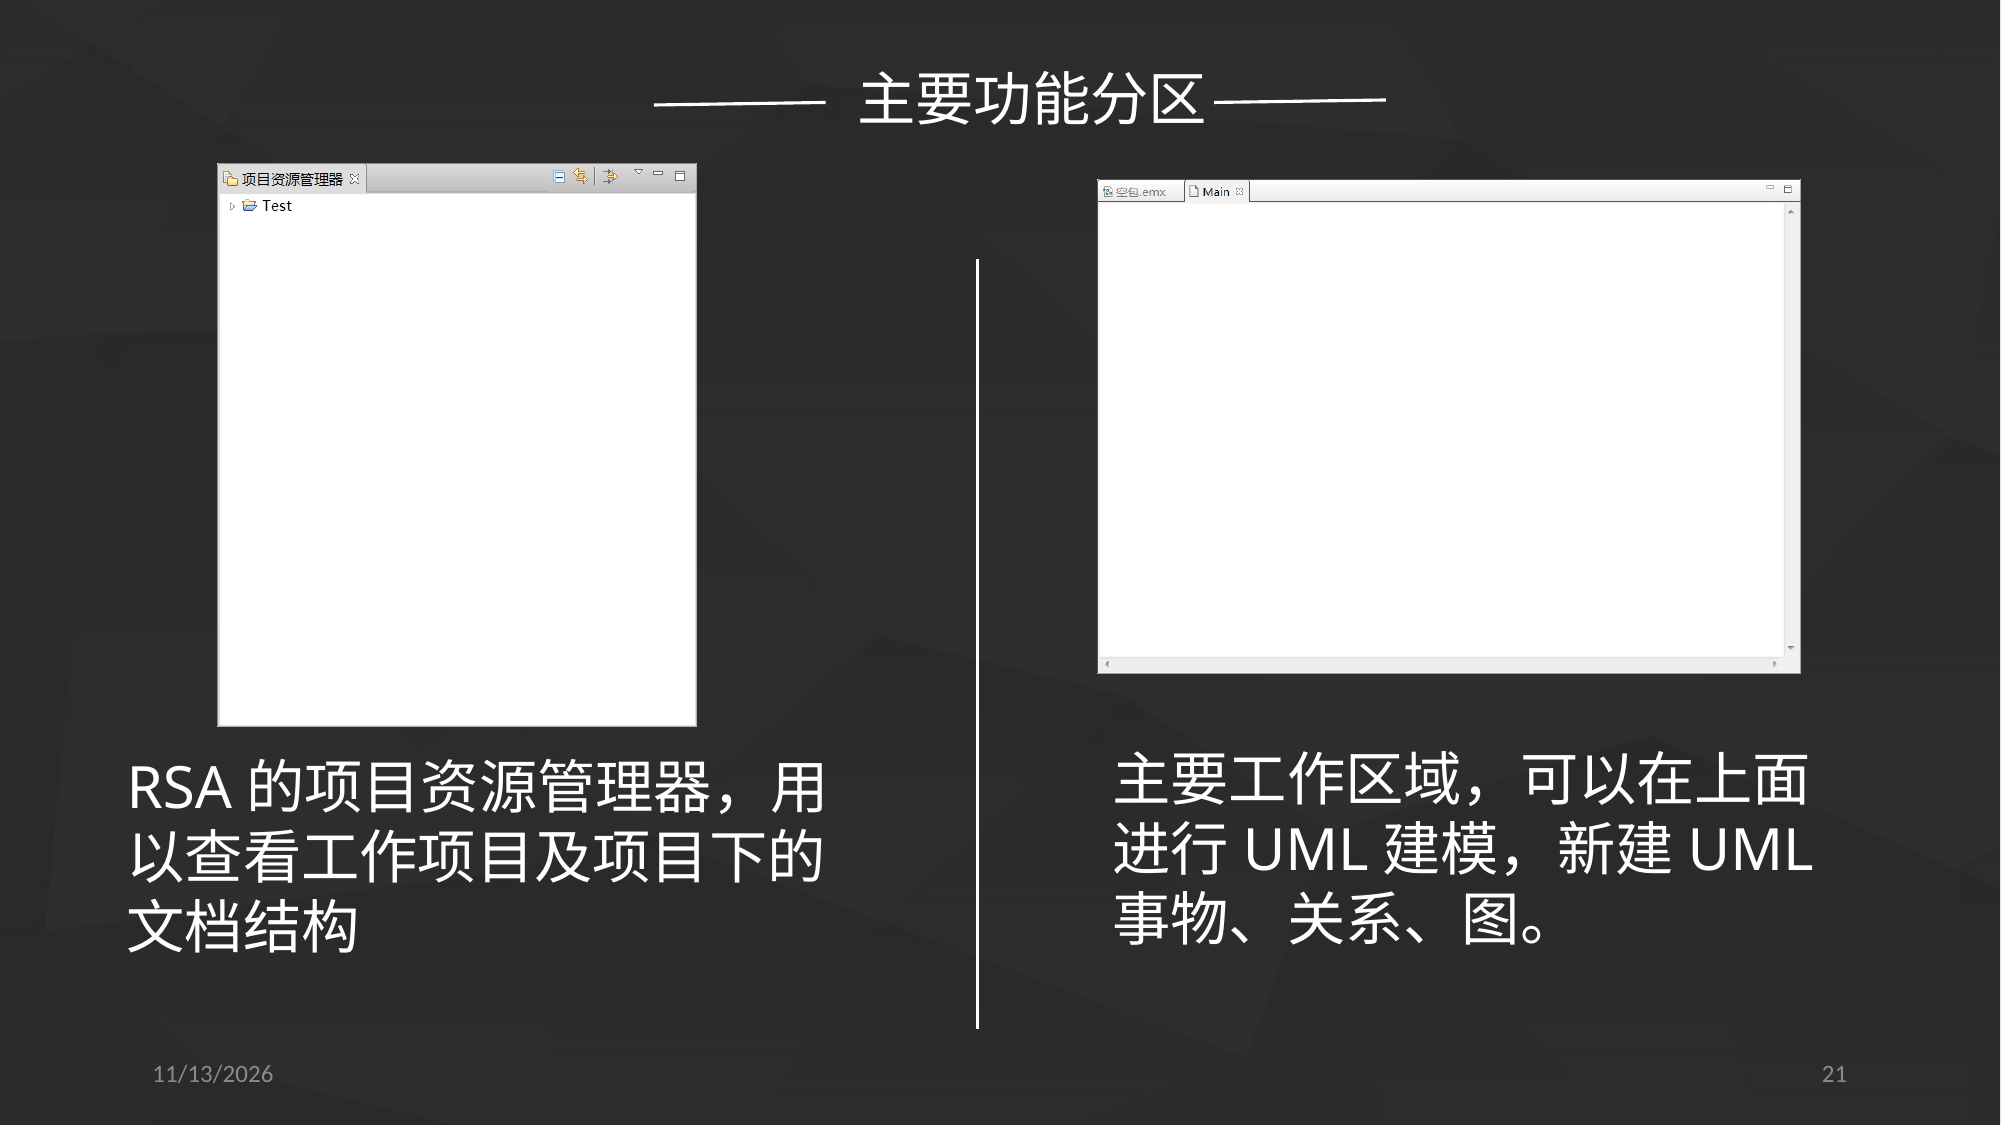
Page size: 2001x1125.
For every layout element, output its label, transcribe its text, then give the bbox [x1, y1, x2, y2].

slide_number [137, 1042, 588, 1103]
slide_number 21 [1412, 1042, 1863, 1103]
text_box 主要工作区域，可以在上面进行UML建模，新建UML事物、关系、图。 [1097, 734, 1860, 960]
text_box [1214, 99, 1386, 103]
text_box 主要功能分区 [842, 54, 1270, 140]
picture [0, 0, 2001, 1125]
text_box RSA的项目资源管理器，用以查看工作项目及项目下的文档结构 [111, 742, 857, 968]
